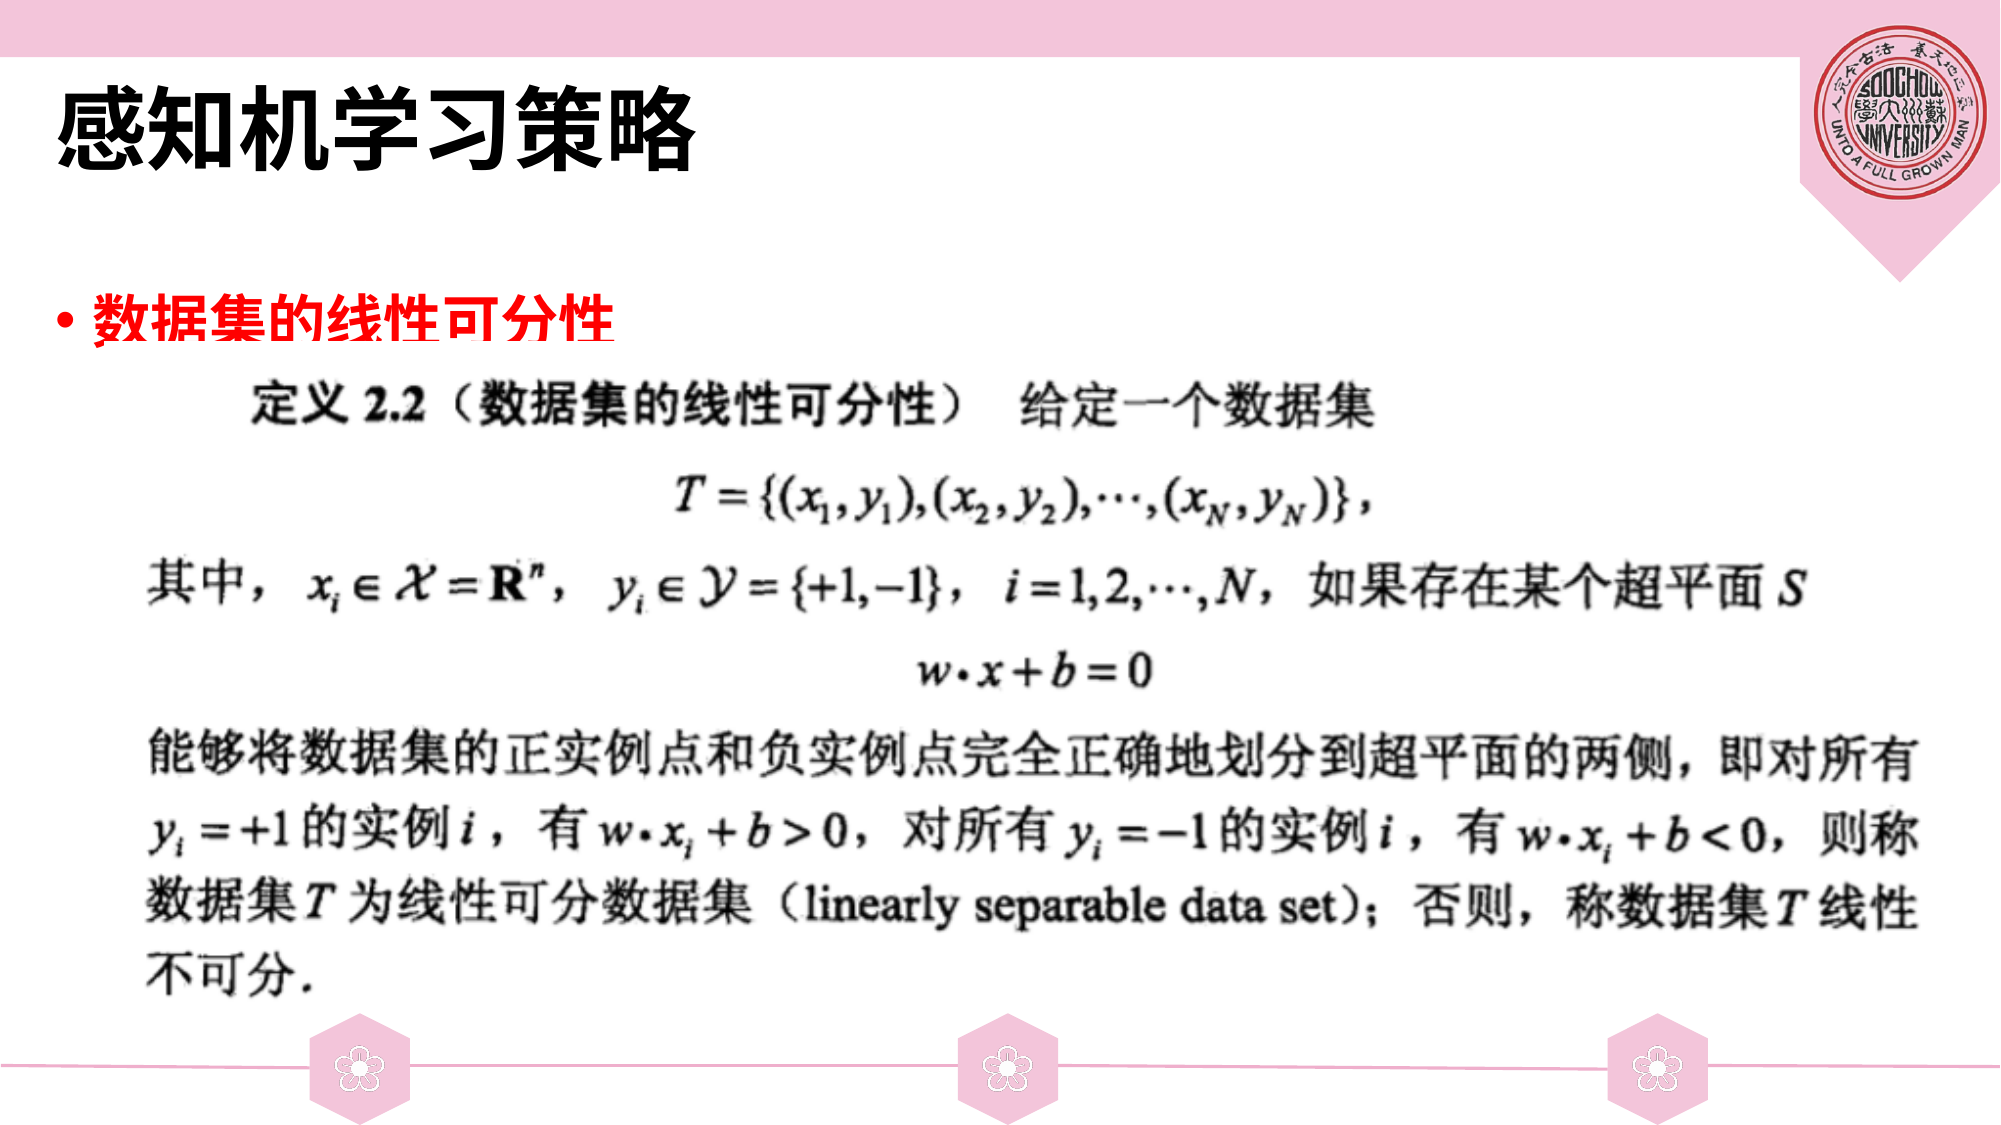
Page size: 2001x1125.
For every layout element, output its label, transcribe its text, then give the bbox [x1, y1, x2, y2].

title 感知机学习策略 [40, 25, 1766, 242]
picture [1629, 1043, 1685, 1093]
picture [979, 1043, 1035, 1093]
picture [104, 341, 1964, 1013]
list 数据集的线性可分性 [40, 242, 1954, 1028]
picture [331, 1043, 387, 1093]
picture [1811, 23, 1989, 202]
